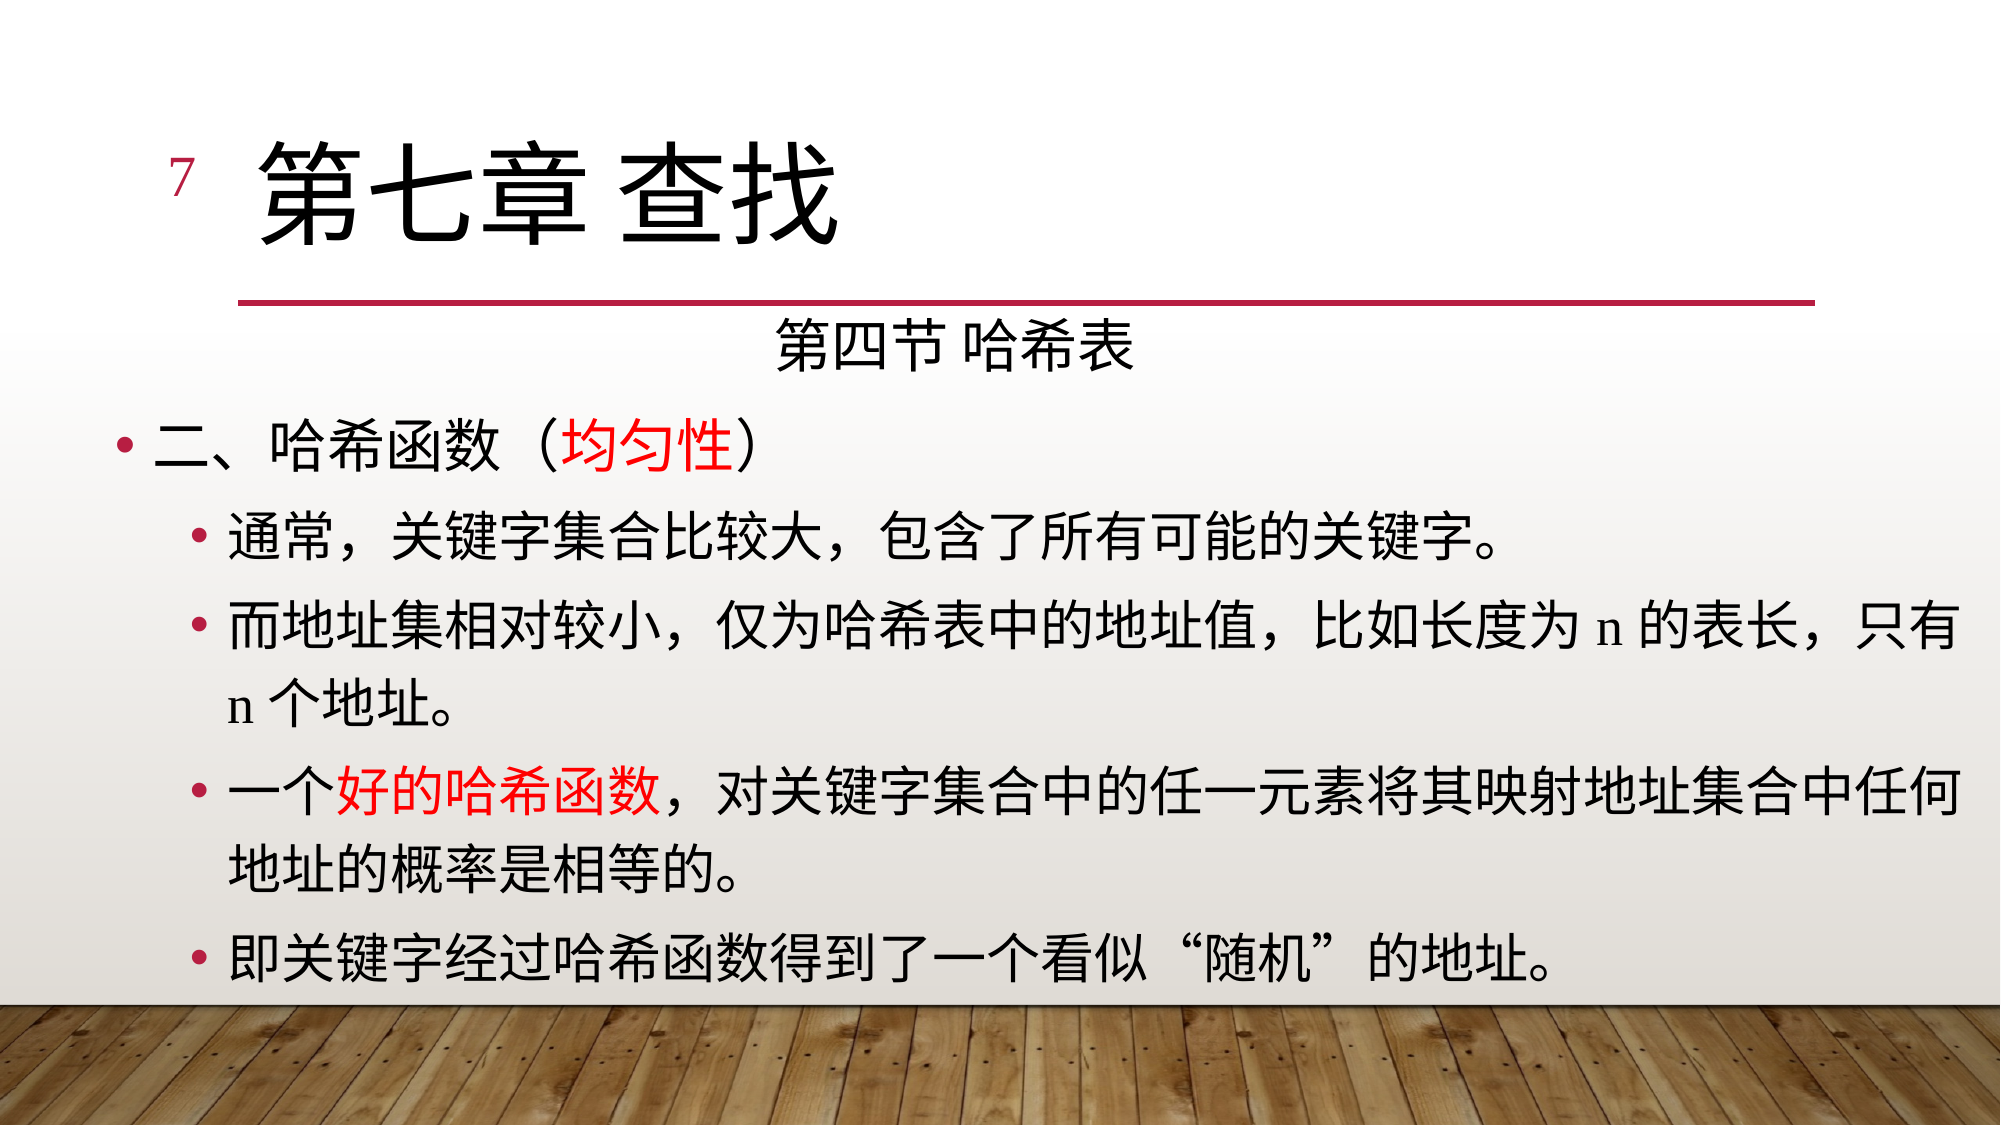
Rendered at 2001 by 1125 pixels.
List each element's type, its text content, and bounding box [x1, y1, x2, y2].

text_box 第四节 哈希表 [758, 301, 1666, 387]
title 第七章 查找 [238, 131, 1814, 305]
list 二、哈希函数（均匀性） 通常，关键字集合比较大，包含了所有可能的关键字。 而地址集相对较小，仅为哈希表中的地址值，比如长度为n的表长，只有n个地址。 一个好的哈希函数，对关键字集合中的任一元素将其映射地址集合中任何地址的概率是相等的。 即关键字经过哈希函数得到了一个看似“随机”的地址。 [100, 387, 2000, 1088]
picture [0, 1005, 2000, 1125]
slide_number 7 [78, 131, 212, 214]
